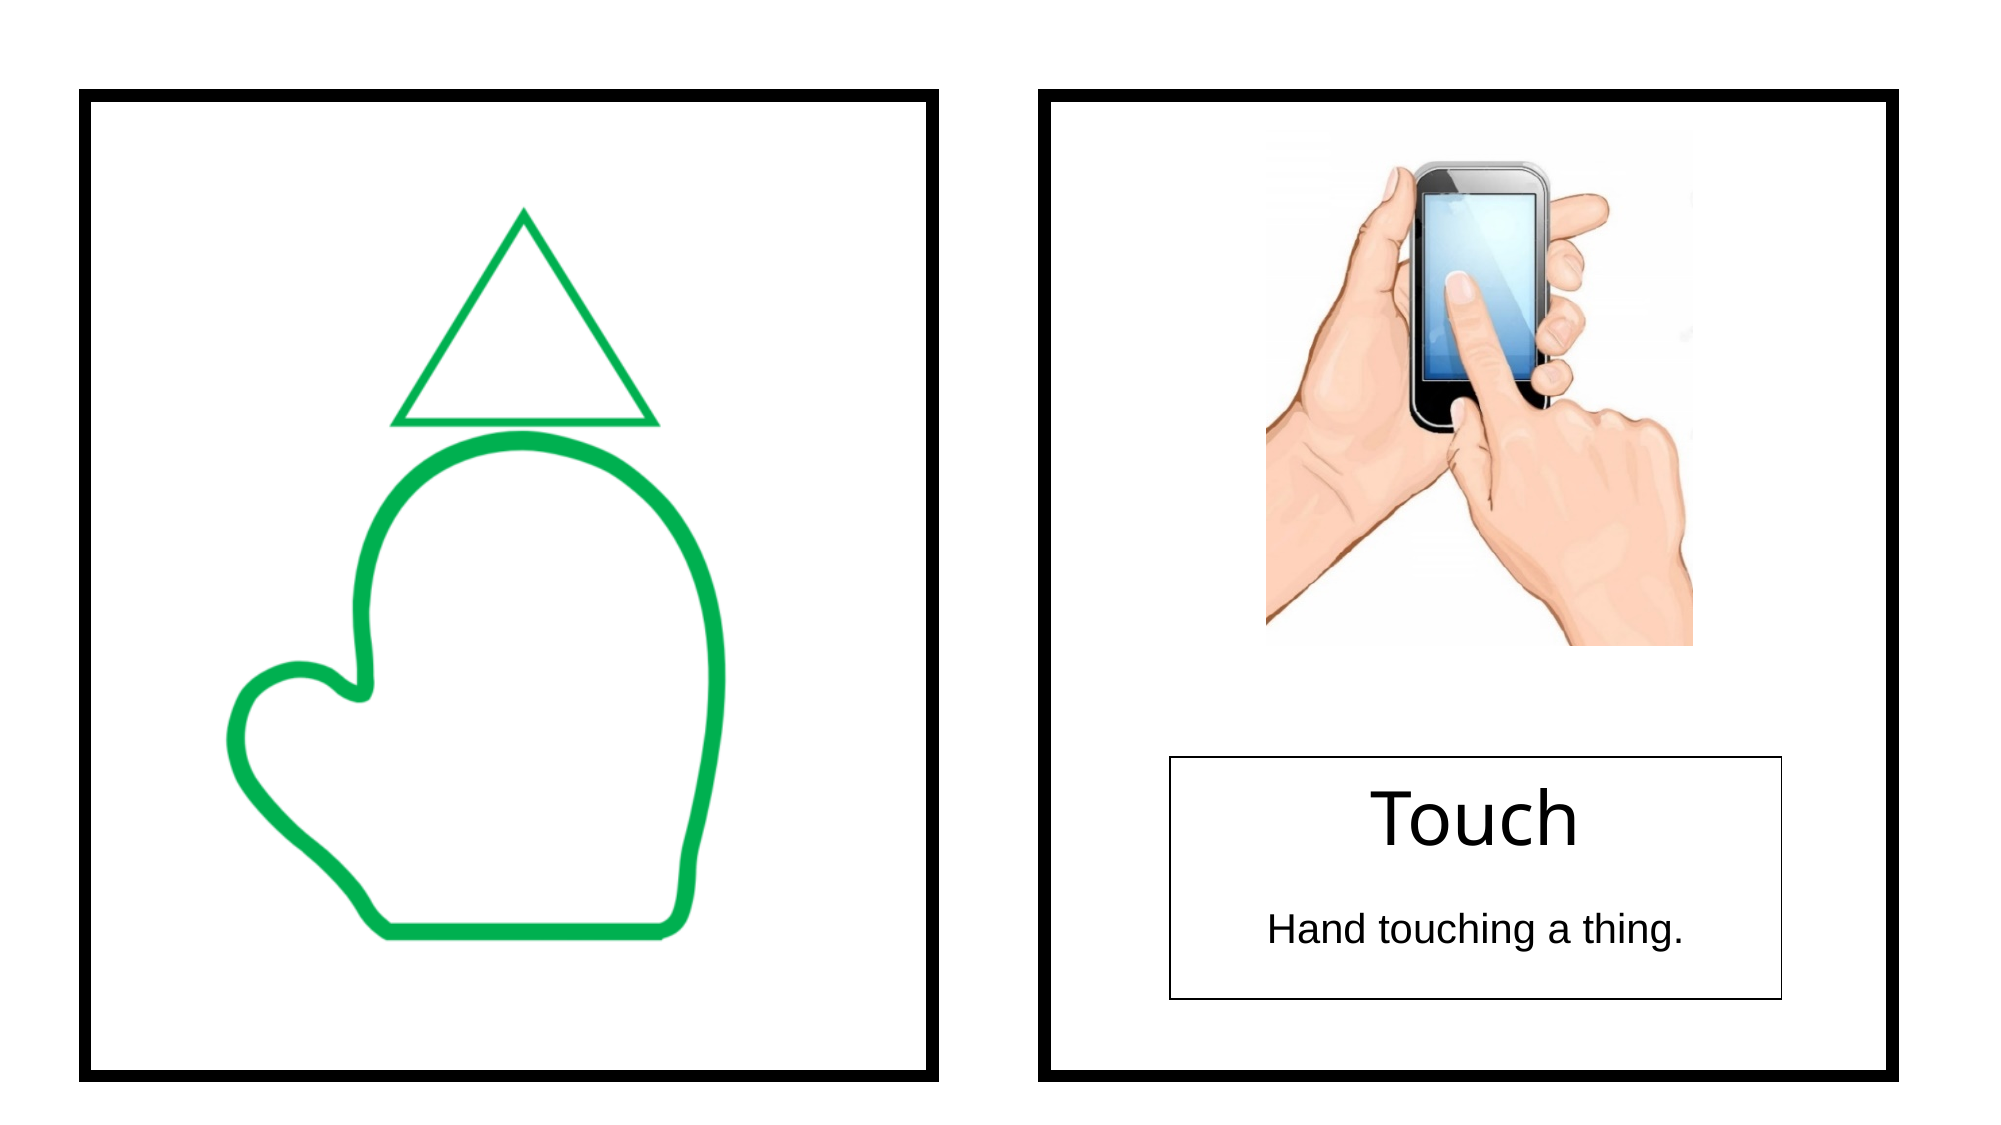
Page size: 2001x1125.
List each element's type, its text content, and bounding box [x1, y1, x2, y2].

text_box Touch Hand touching a thing. [1170, 756, 1782, 1000]
text_box [84, 95, 934, 1077]
picture [202, 176, 735, 951]
text_box [1044, 95, 1893, 1077]
picture [1266, 130, 1693, 646]
